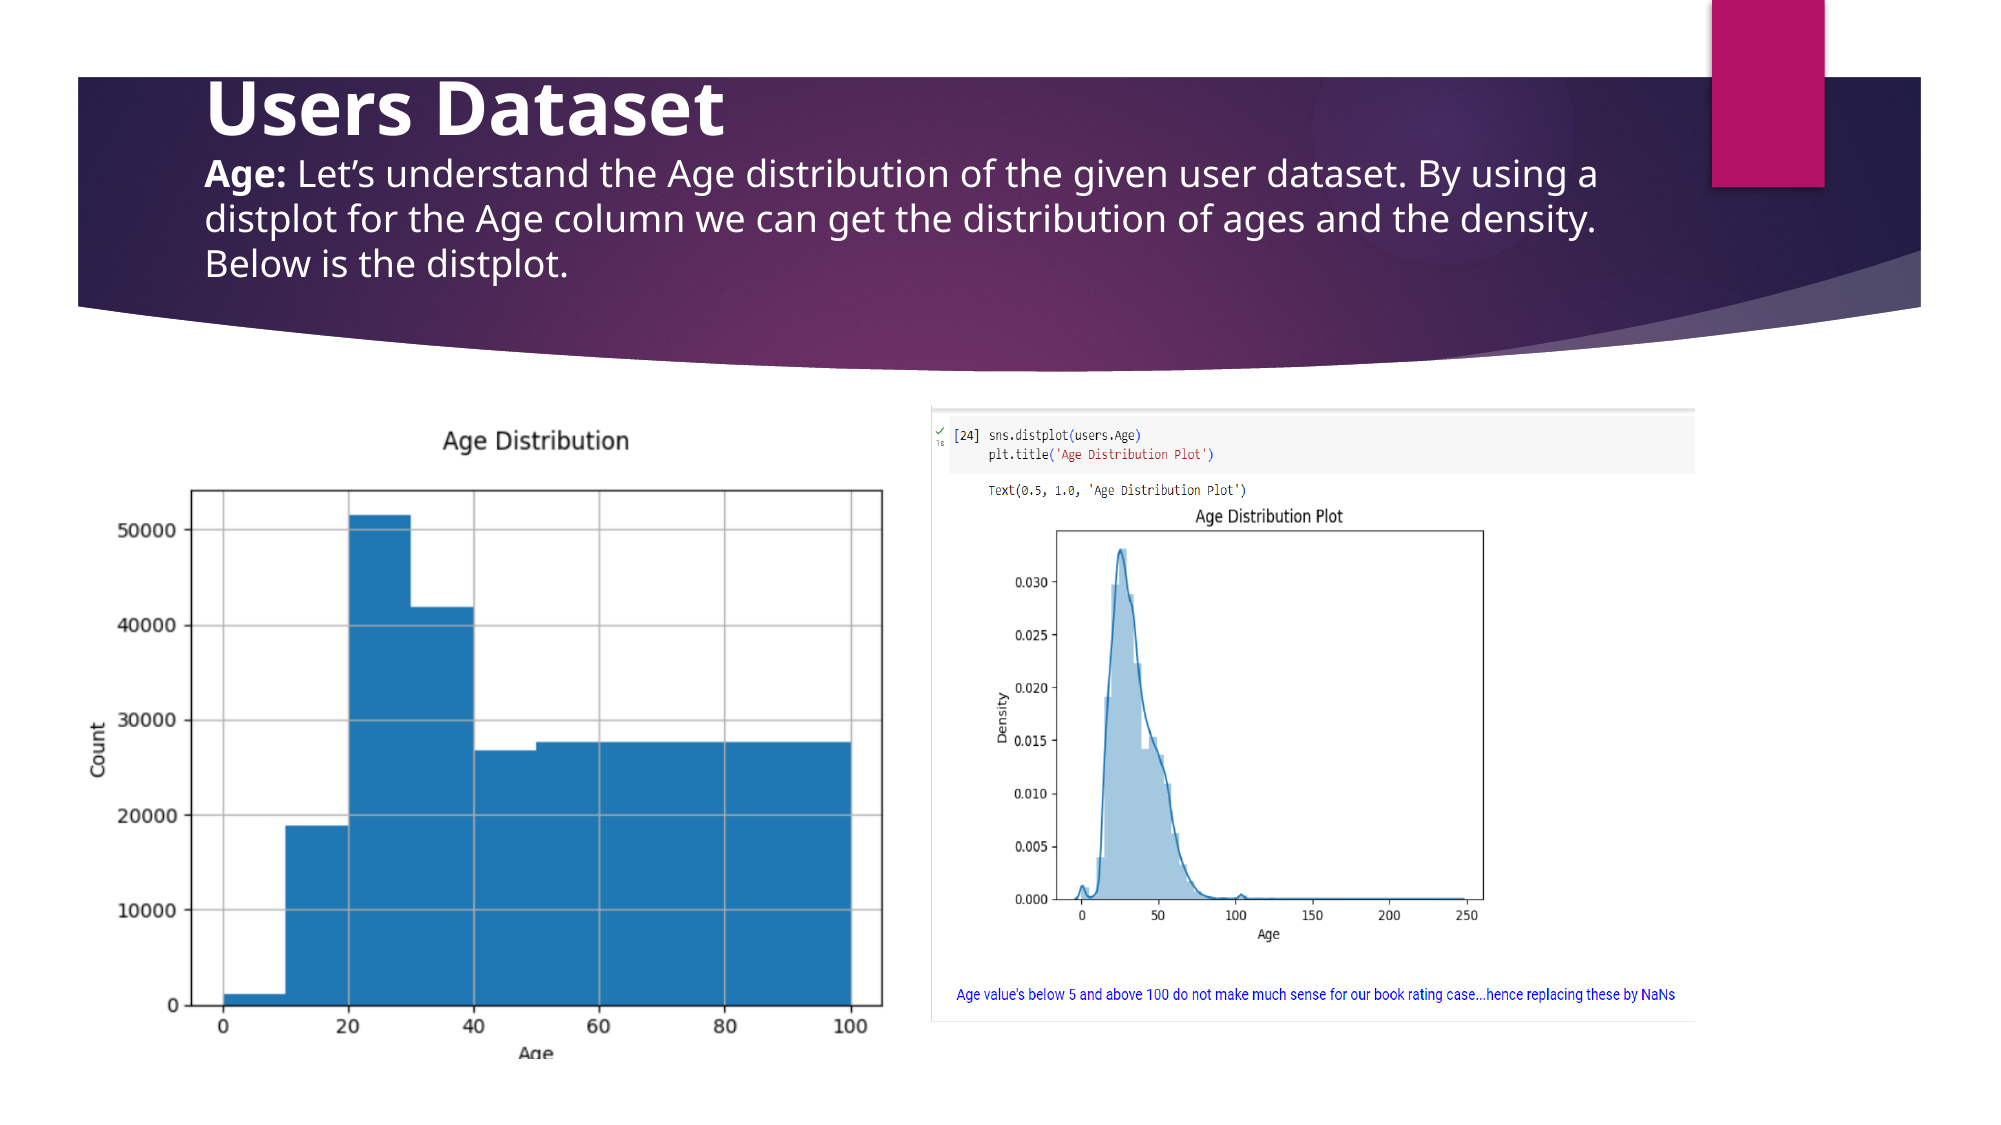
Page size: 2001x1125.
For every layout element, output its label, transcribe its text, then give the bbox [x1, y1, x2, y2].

picture [62, 404, 1695, 1059]
title Users Dataset Age: Let’s understand the Age distribution of the given user dataset. By using a distplot for the Age column we can get the distribution of ages and the density. Below is the distplot. [189, 159, 1627, 276]
